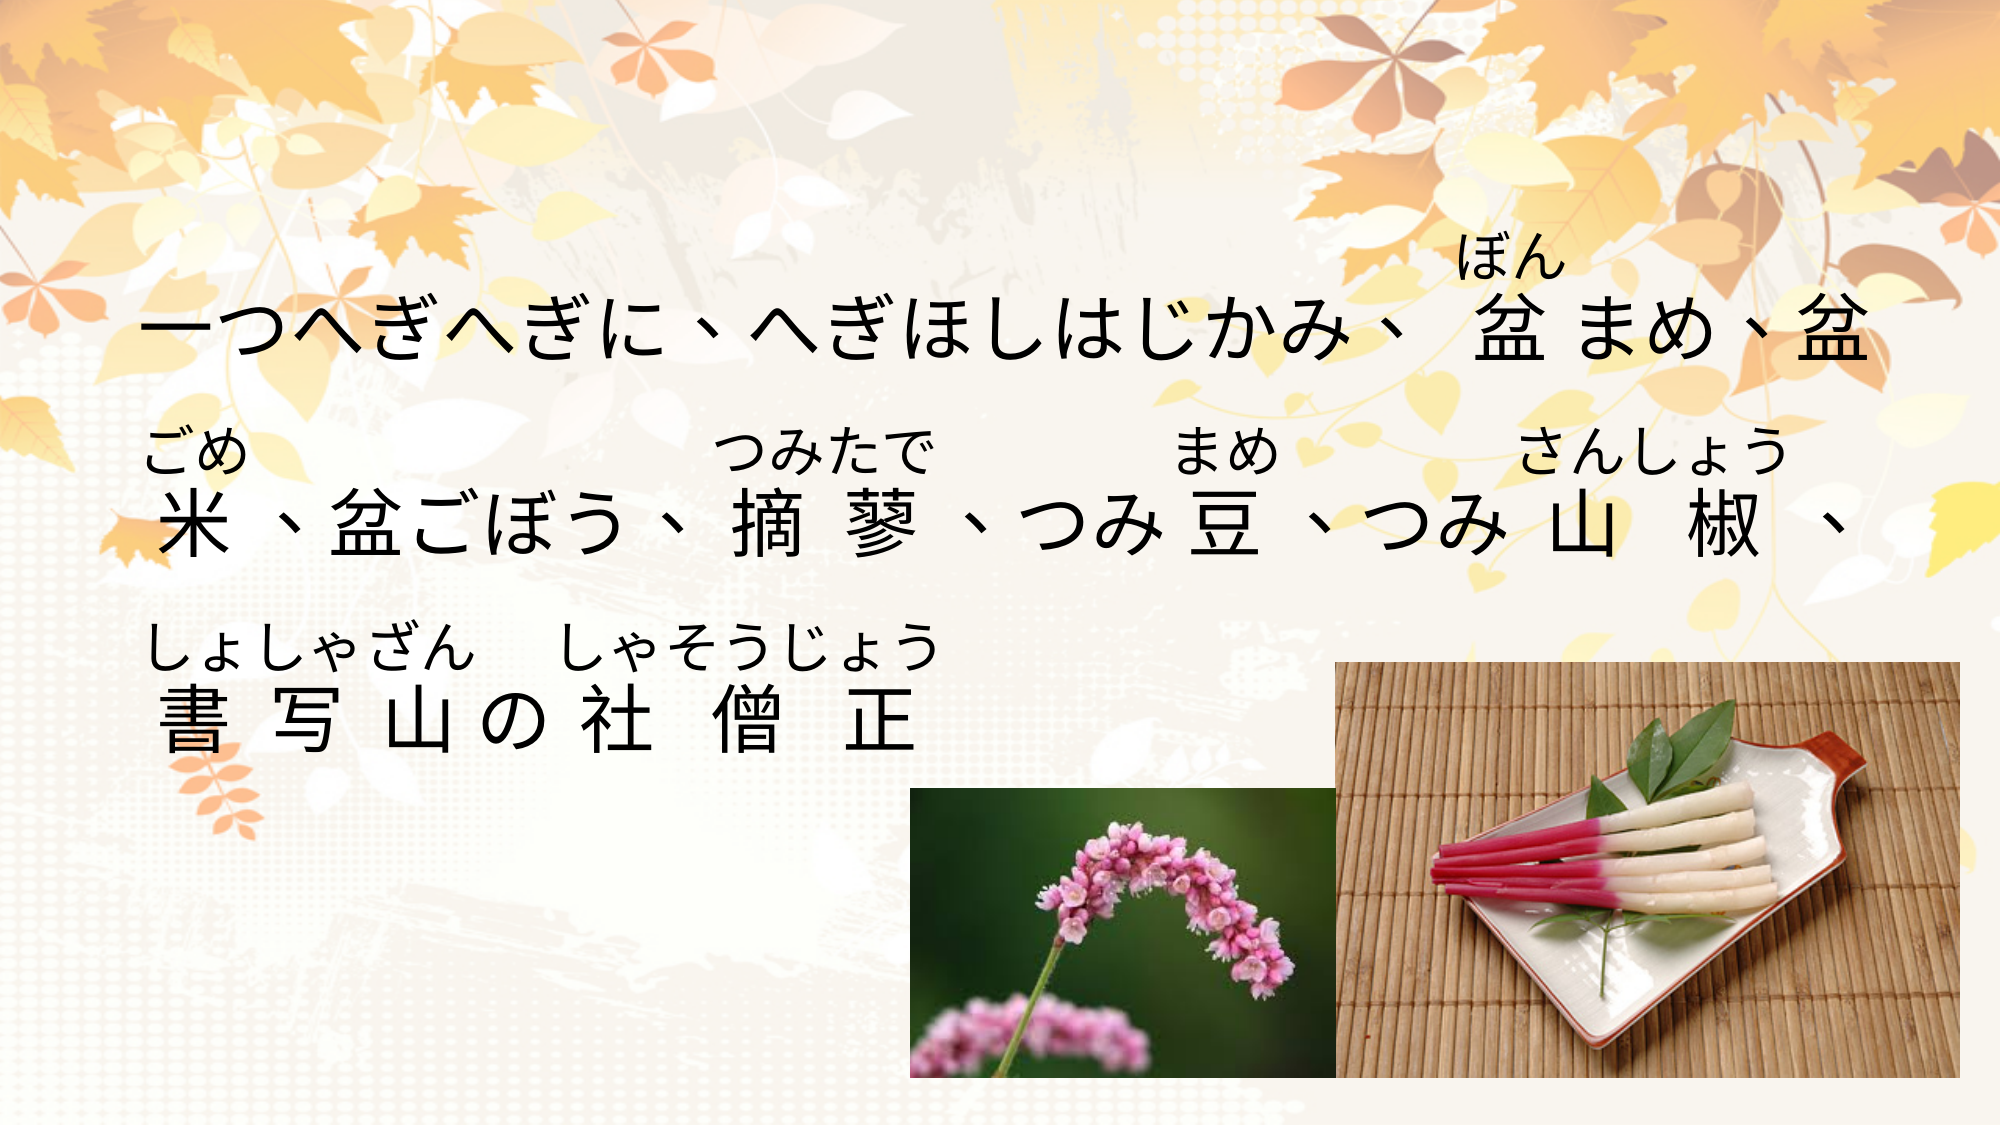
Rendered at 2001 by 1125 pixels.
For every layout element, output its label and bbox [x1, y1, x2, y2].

picture [137, 201, 1960, 1078]
